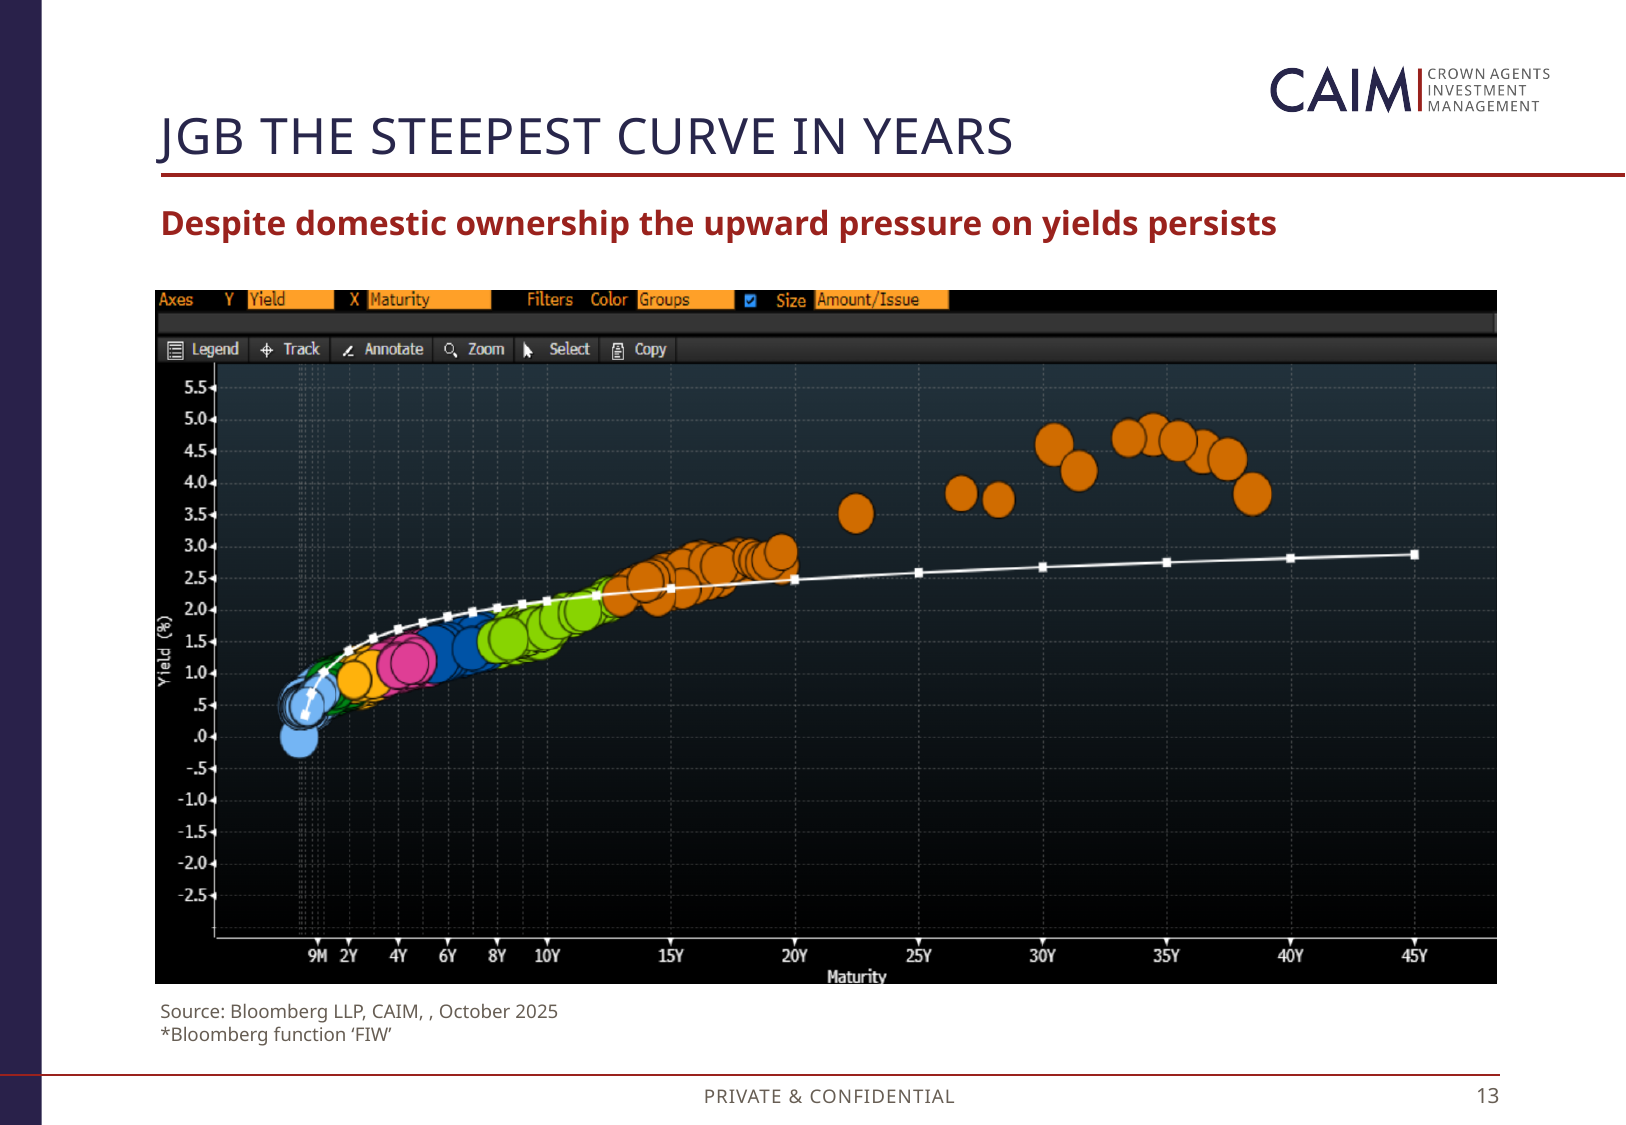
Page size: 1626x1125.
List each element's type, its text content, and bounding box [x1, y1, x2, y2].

picture [1253, 61, 1555, 128]
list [155, 290, 1497, 984]
list Despite domestic ownership the upward pressure on yields persists [160, 201, 1497, 243]
list Source: Bloomberg LLP, CAIM, , October 2025 *Bloomberg function ‘FIW’ [160, 999, 1497, 1069]
title JGB the steepest curve in years [160, 109, 1197, 166]
